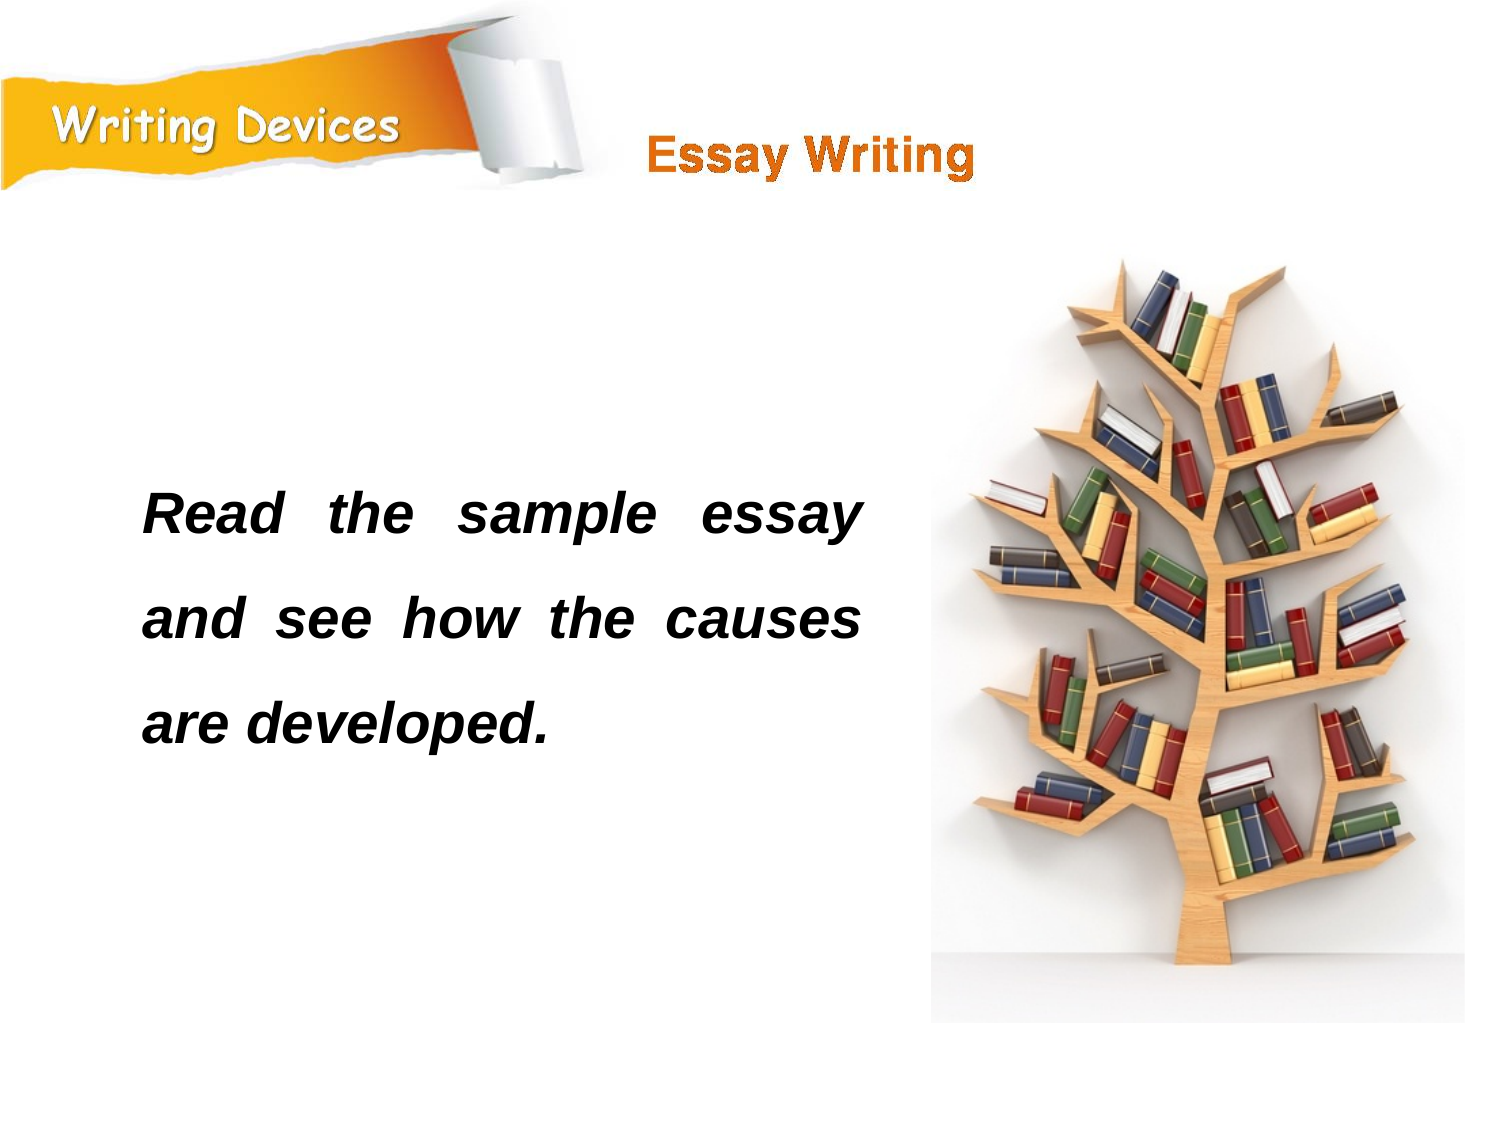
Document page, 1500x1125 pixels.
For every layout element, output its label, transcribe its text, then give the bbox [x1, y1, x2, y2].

picture [0, 0, 1199, 192]
picture [930, 222, 1465, 1023]
text_box Read the sample essay and see how the causes are developed. [127, 432, 879, 763]
